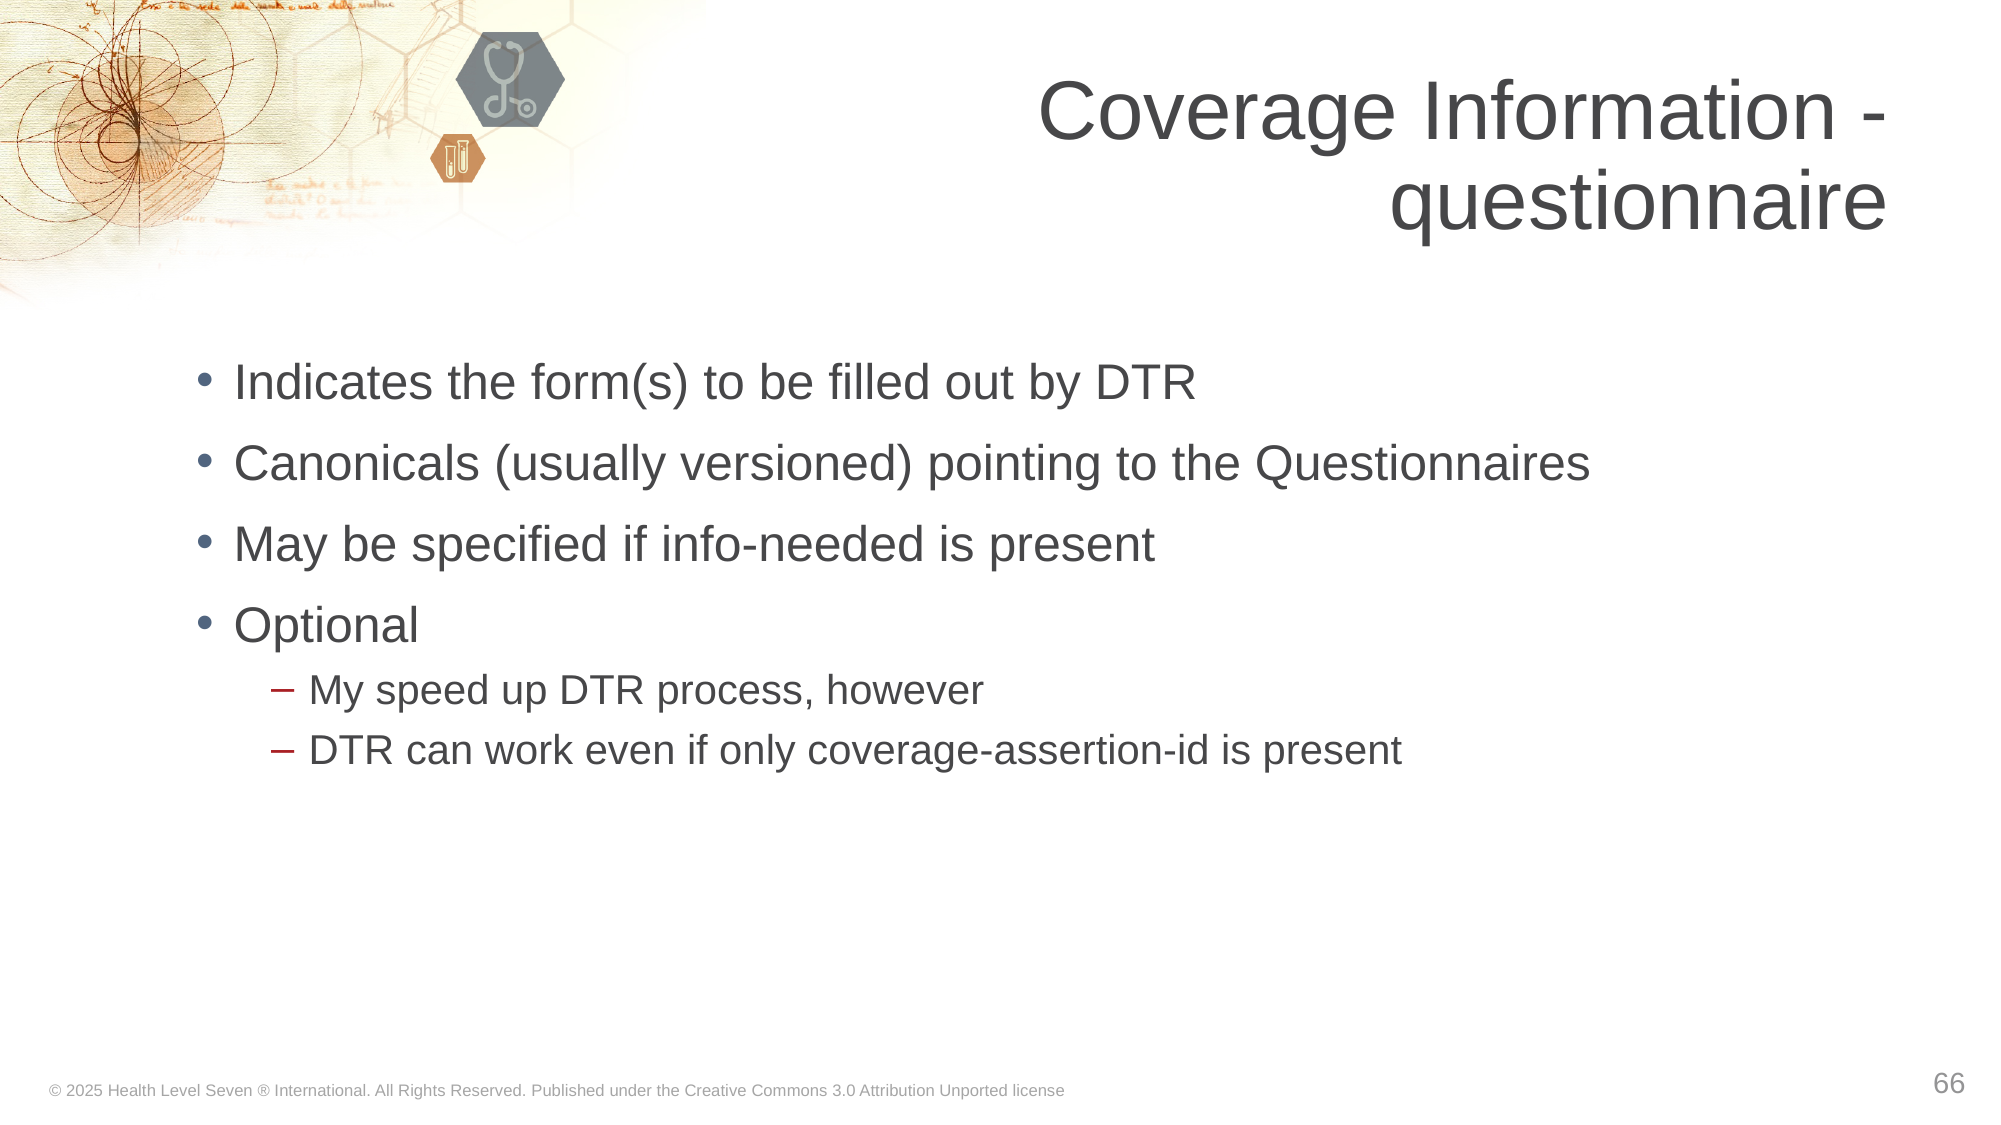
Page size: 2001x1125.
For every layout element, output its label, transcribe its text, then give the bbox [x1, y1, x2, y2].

list Indicates the form(s) to be filled out by DTR Canonicals (usually versioned) pointing to the Questionnaires May be specified if info-needed is present Optional My speed up DTR process, however DTR can work even if only coverage-assertion-id is present [181, 342, 1904, 1016]
picture [0, 0, 706, 310]
title Coverage Information - questionnaire [648, 59, 1904, 188]
slide_number 66 [1515, 1064, 1966, 1125]
